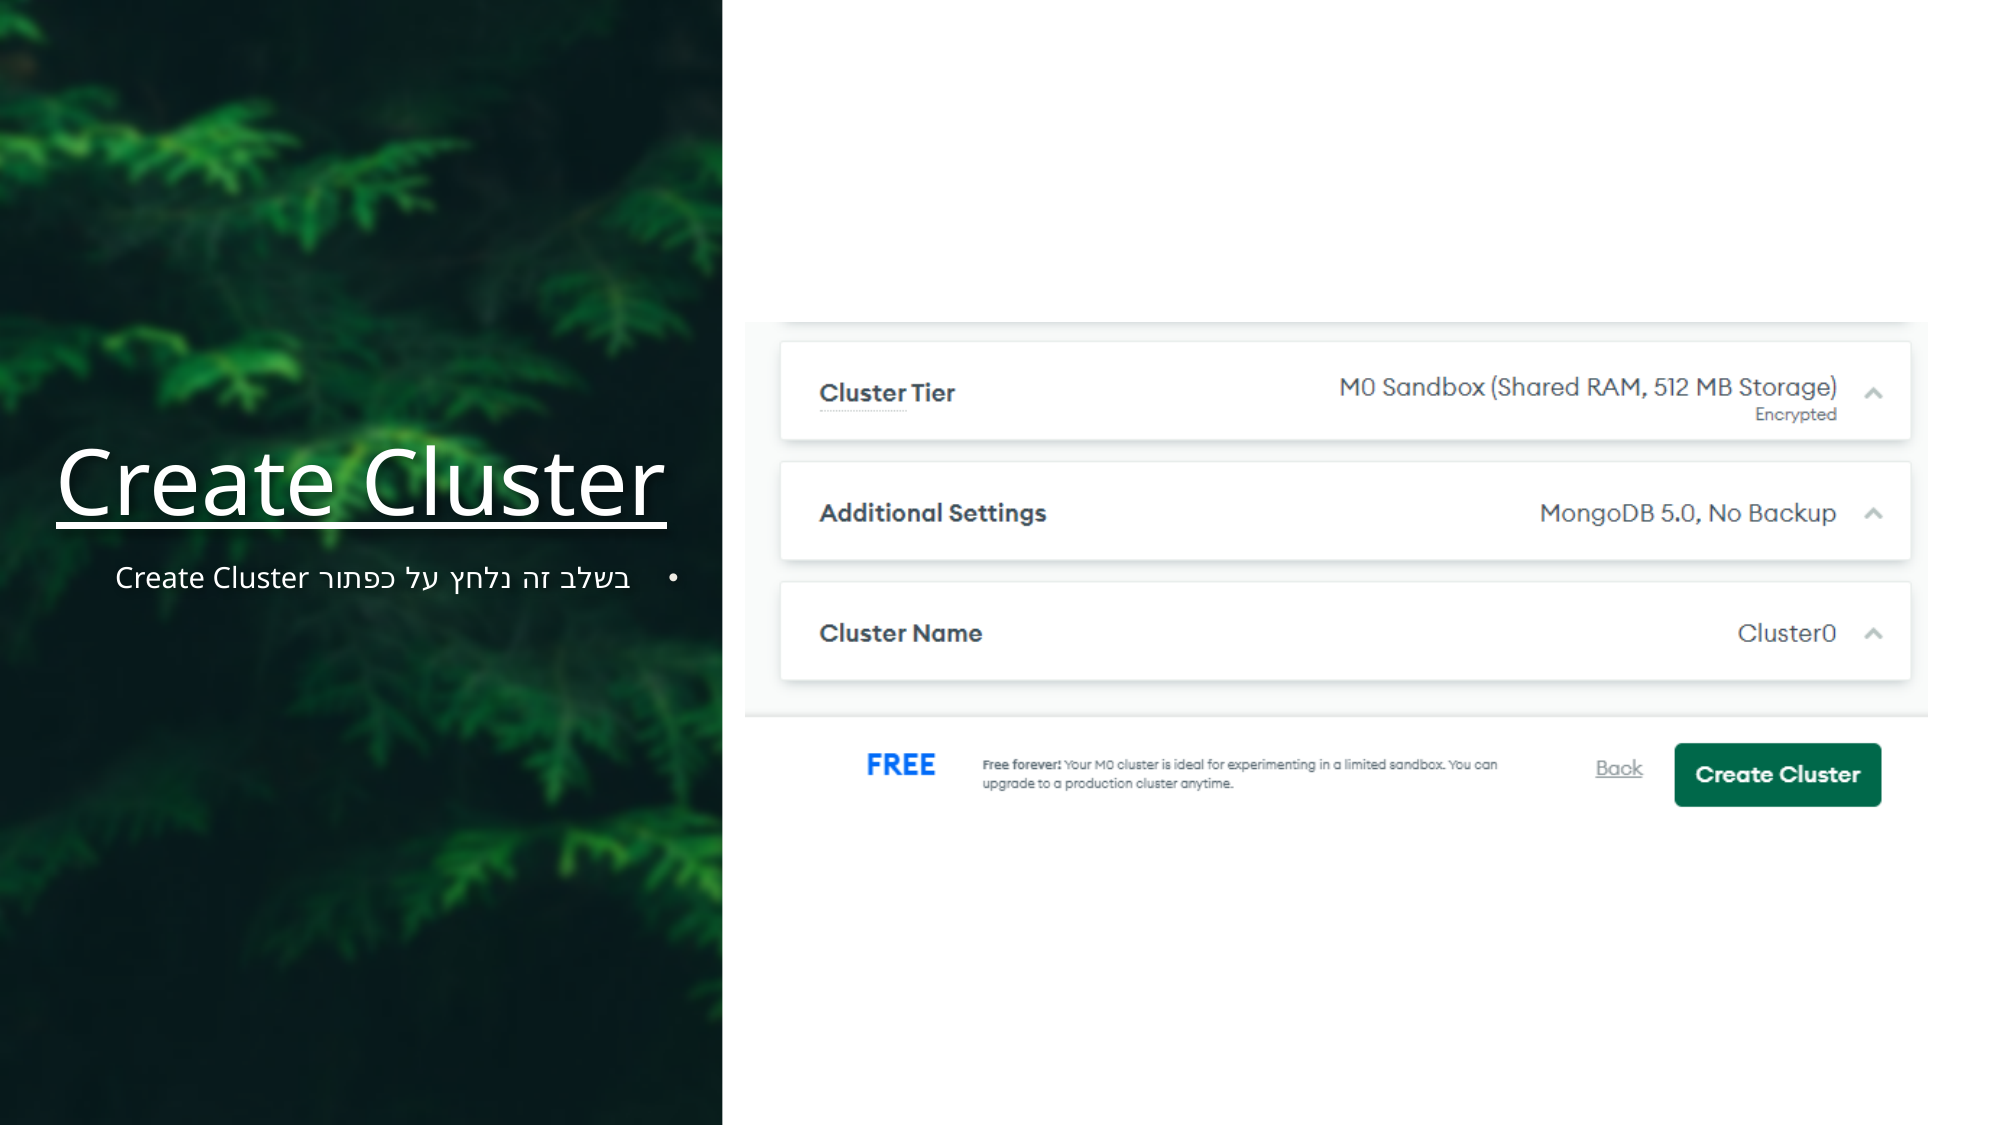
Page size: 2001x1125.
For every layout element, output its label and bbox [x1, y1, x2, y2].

picture [745, 322, 1928, 823]
picture [0, 0, 723, 1125]
